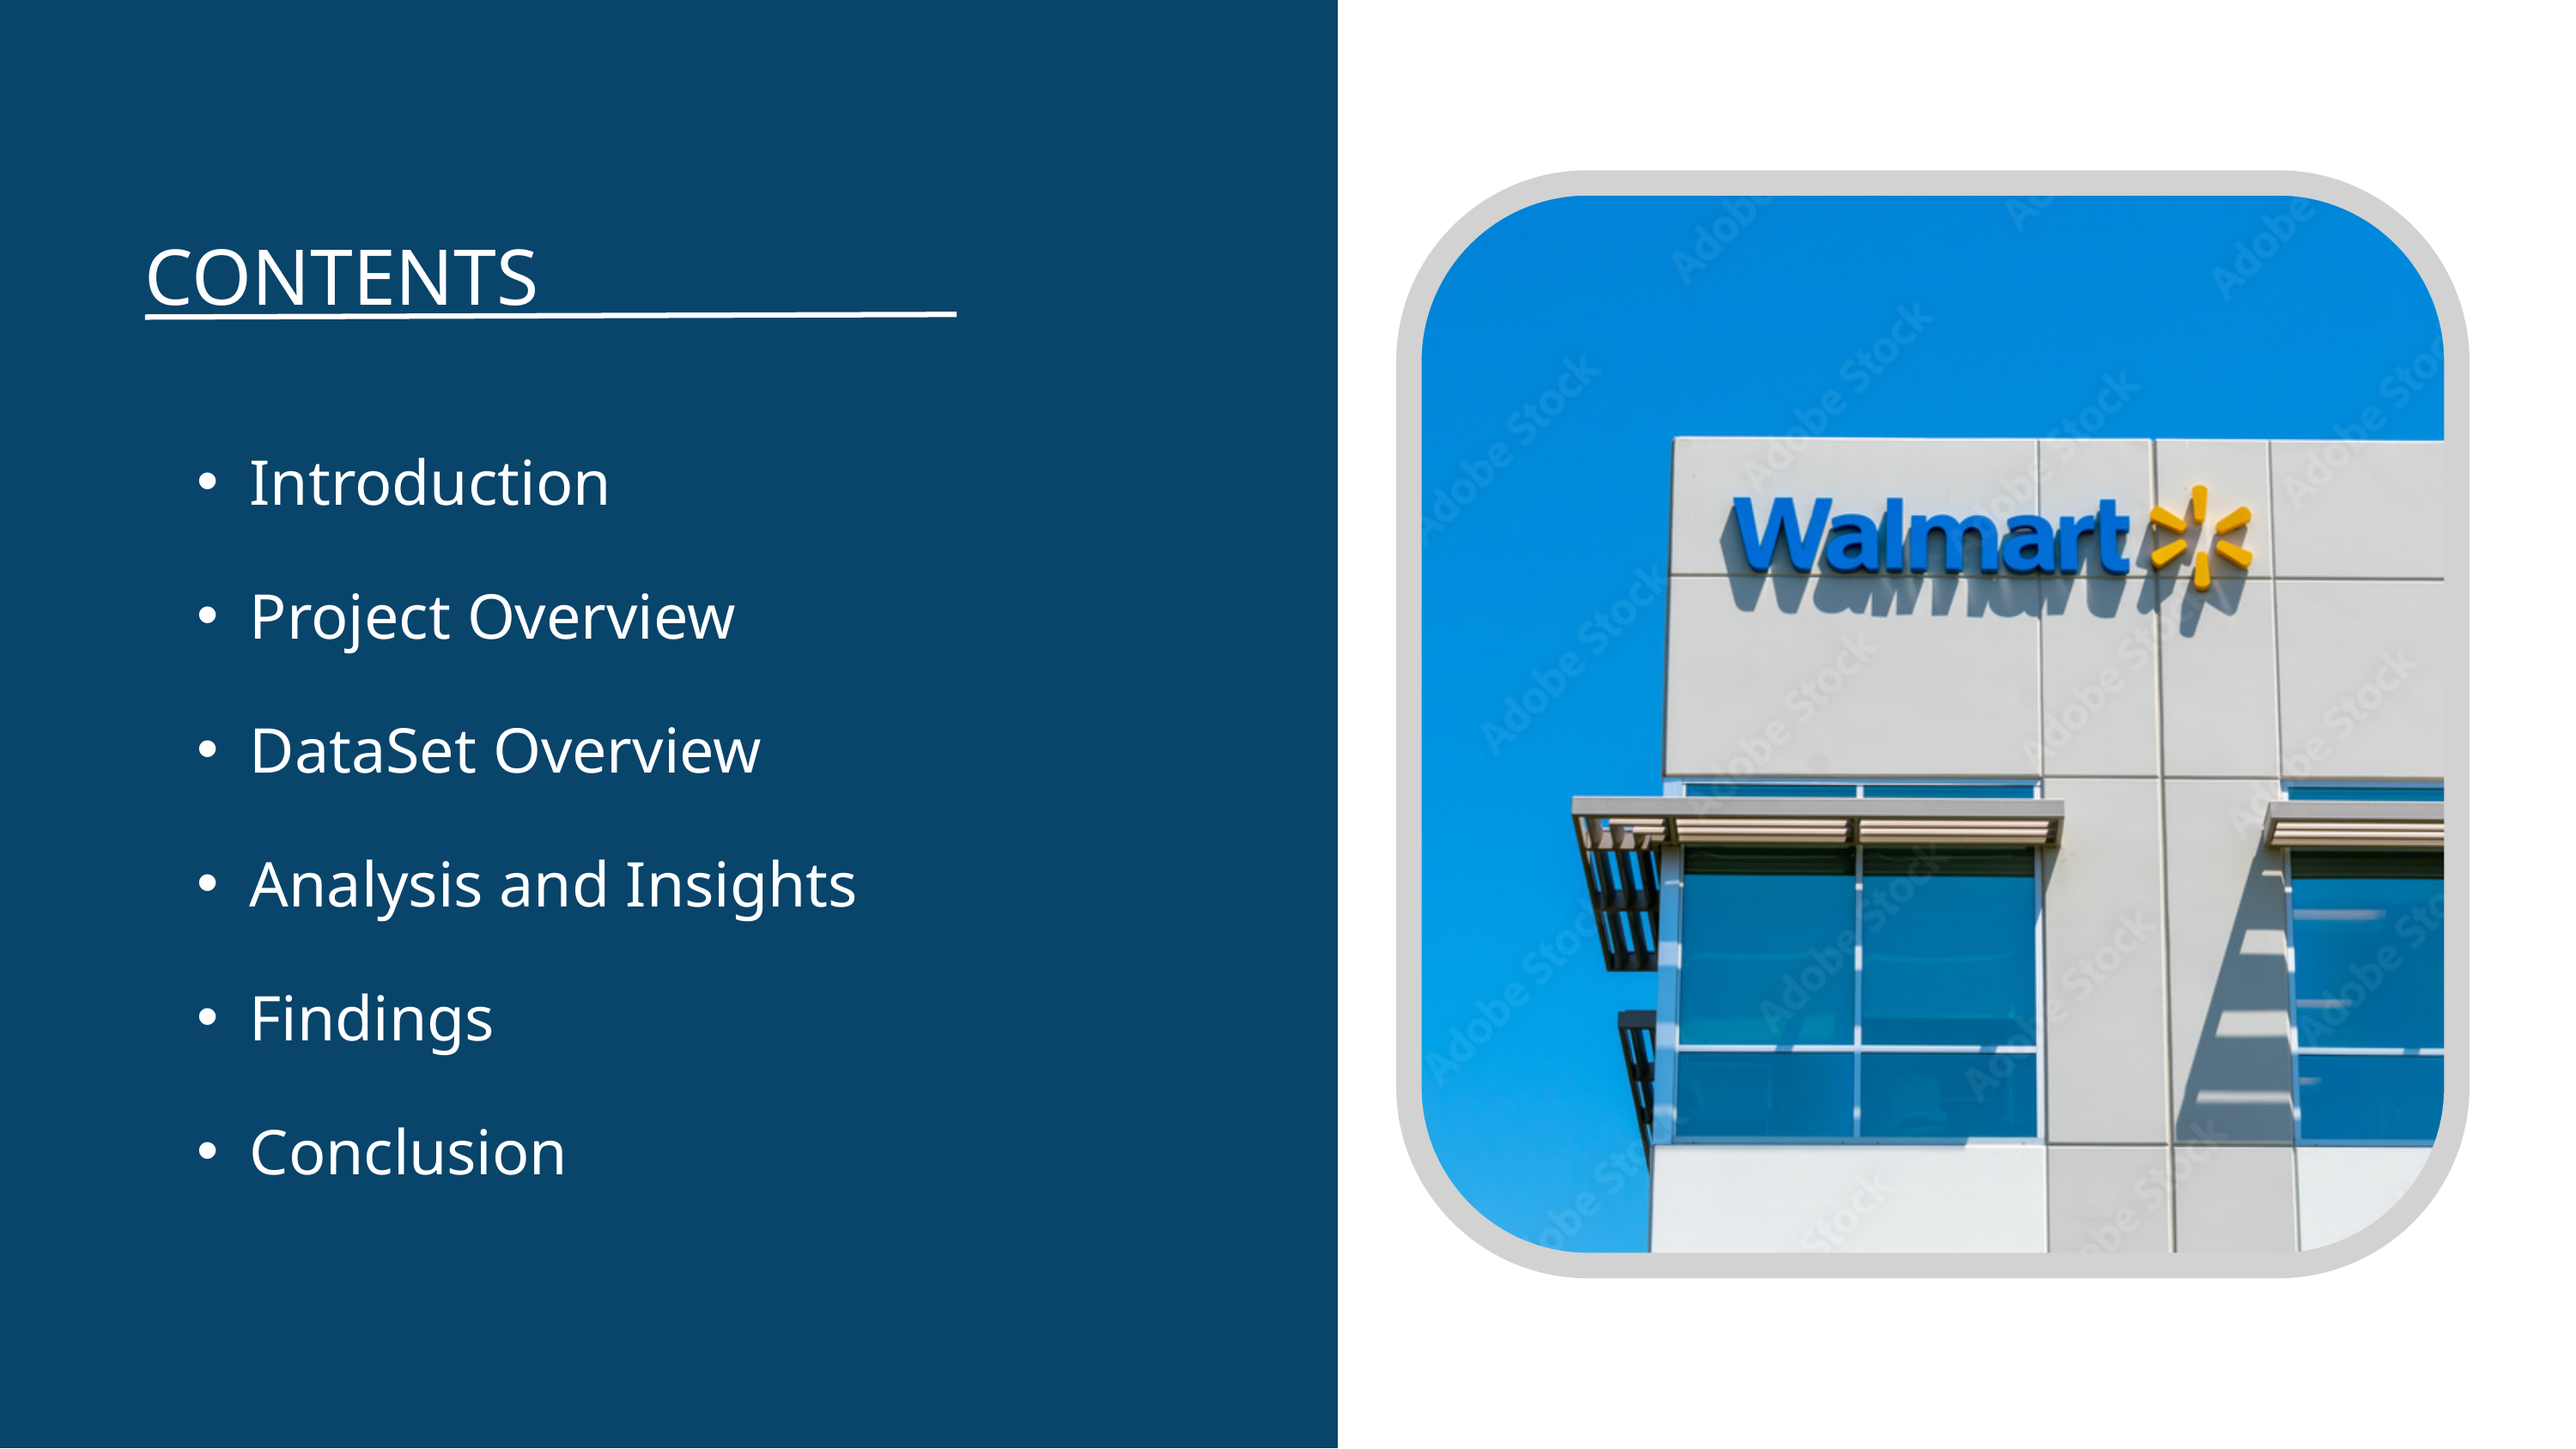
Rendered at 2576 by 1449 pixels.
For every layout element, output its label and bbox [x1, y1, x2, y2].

text_box [0, 0, 1339, 1449]
text_box [1395, 170, 2470, 1279]
